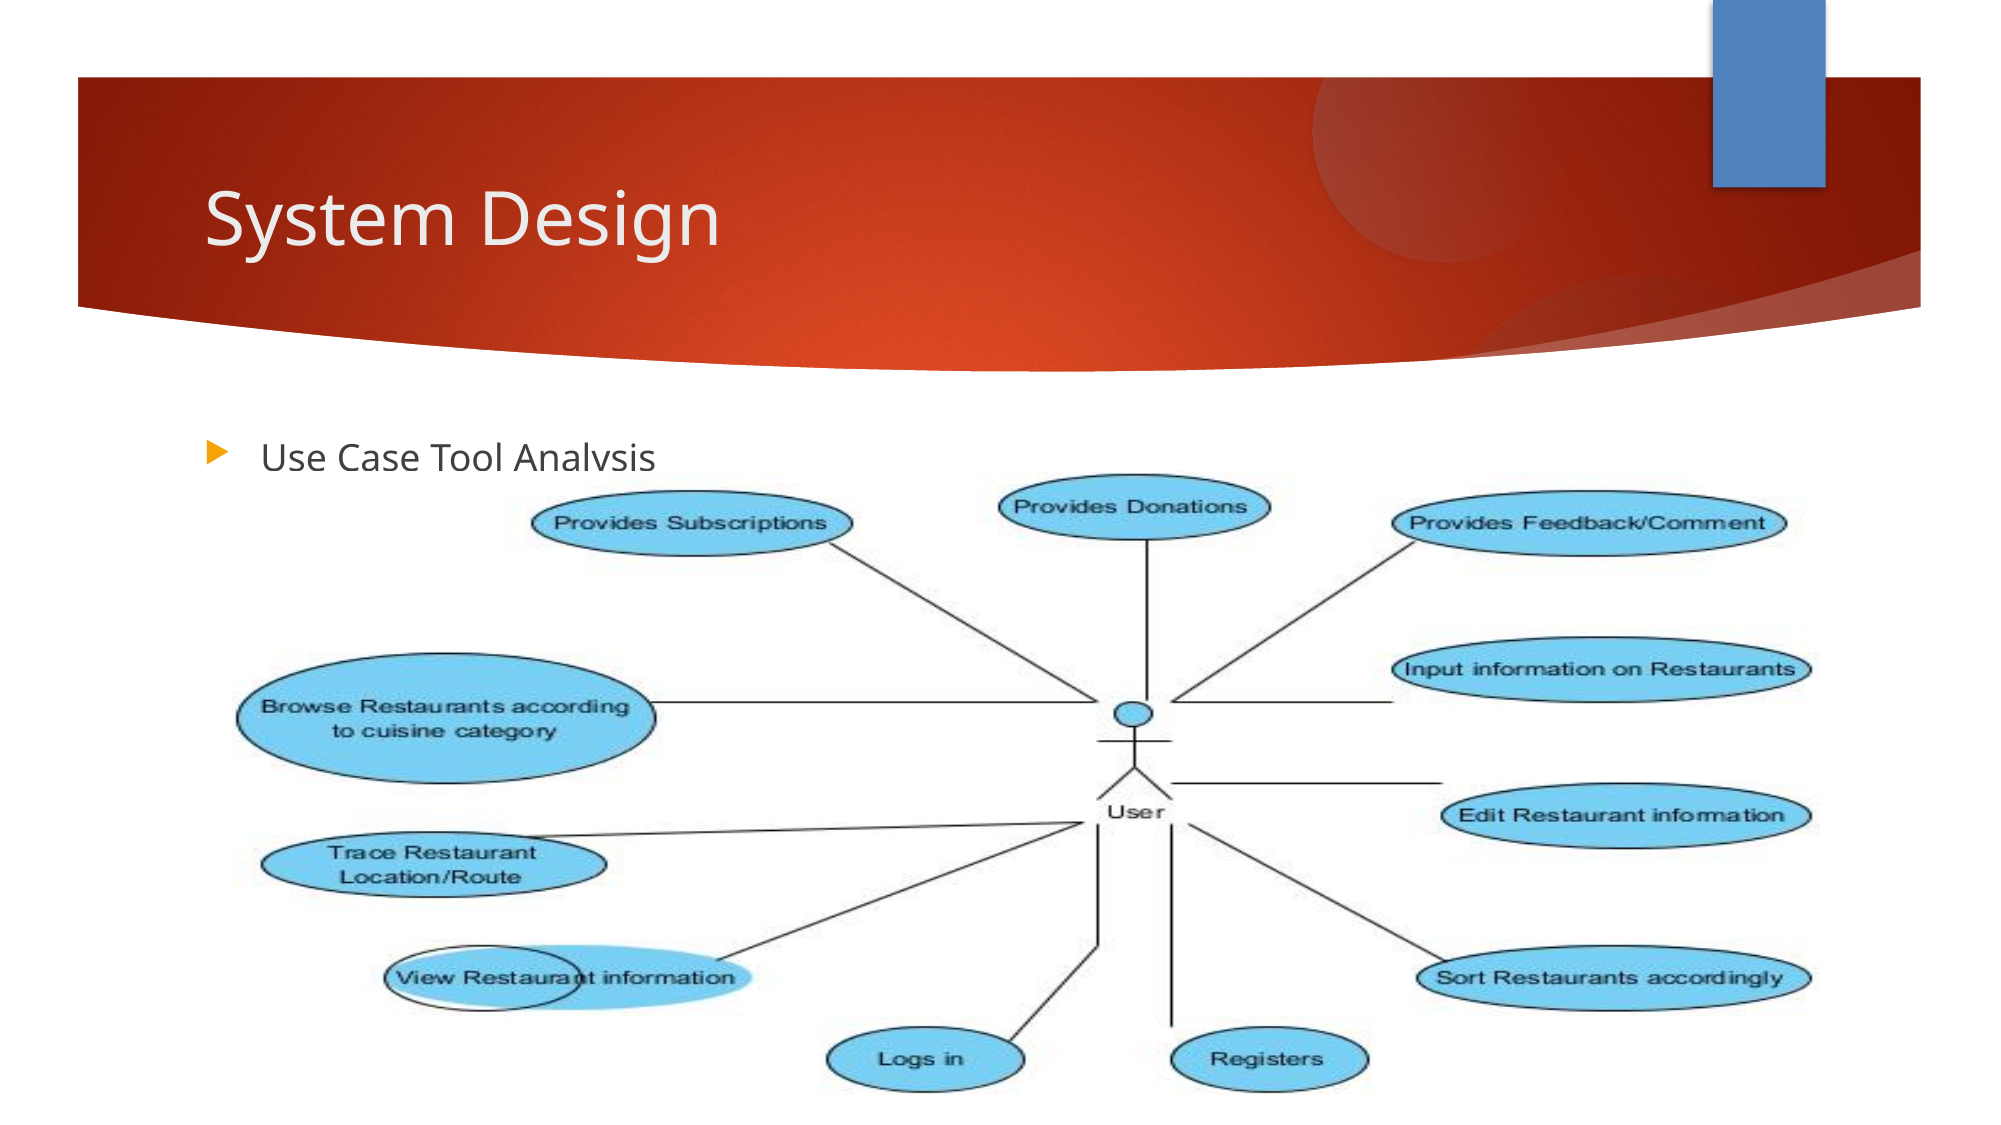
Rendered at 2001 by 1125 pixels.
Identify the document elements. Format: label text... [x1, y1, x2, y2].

text_box Use Case Tool Analysis [189, 427, 1627, 988]
text_box System Design [189, 155, 1627, 275]
picture [232, 471, 1820, 1098]
picture [79, 78, 1920, 371]
